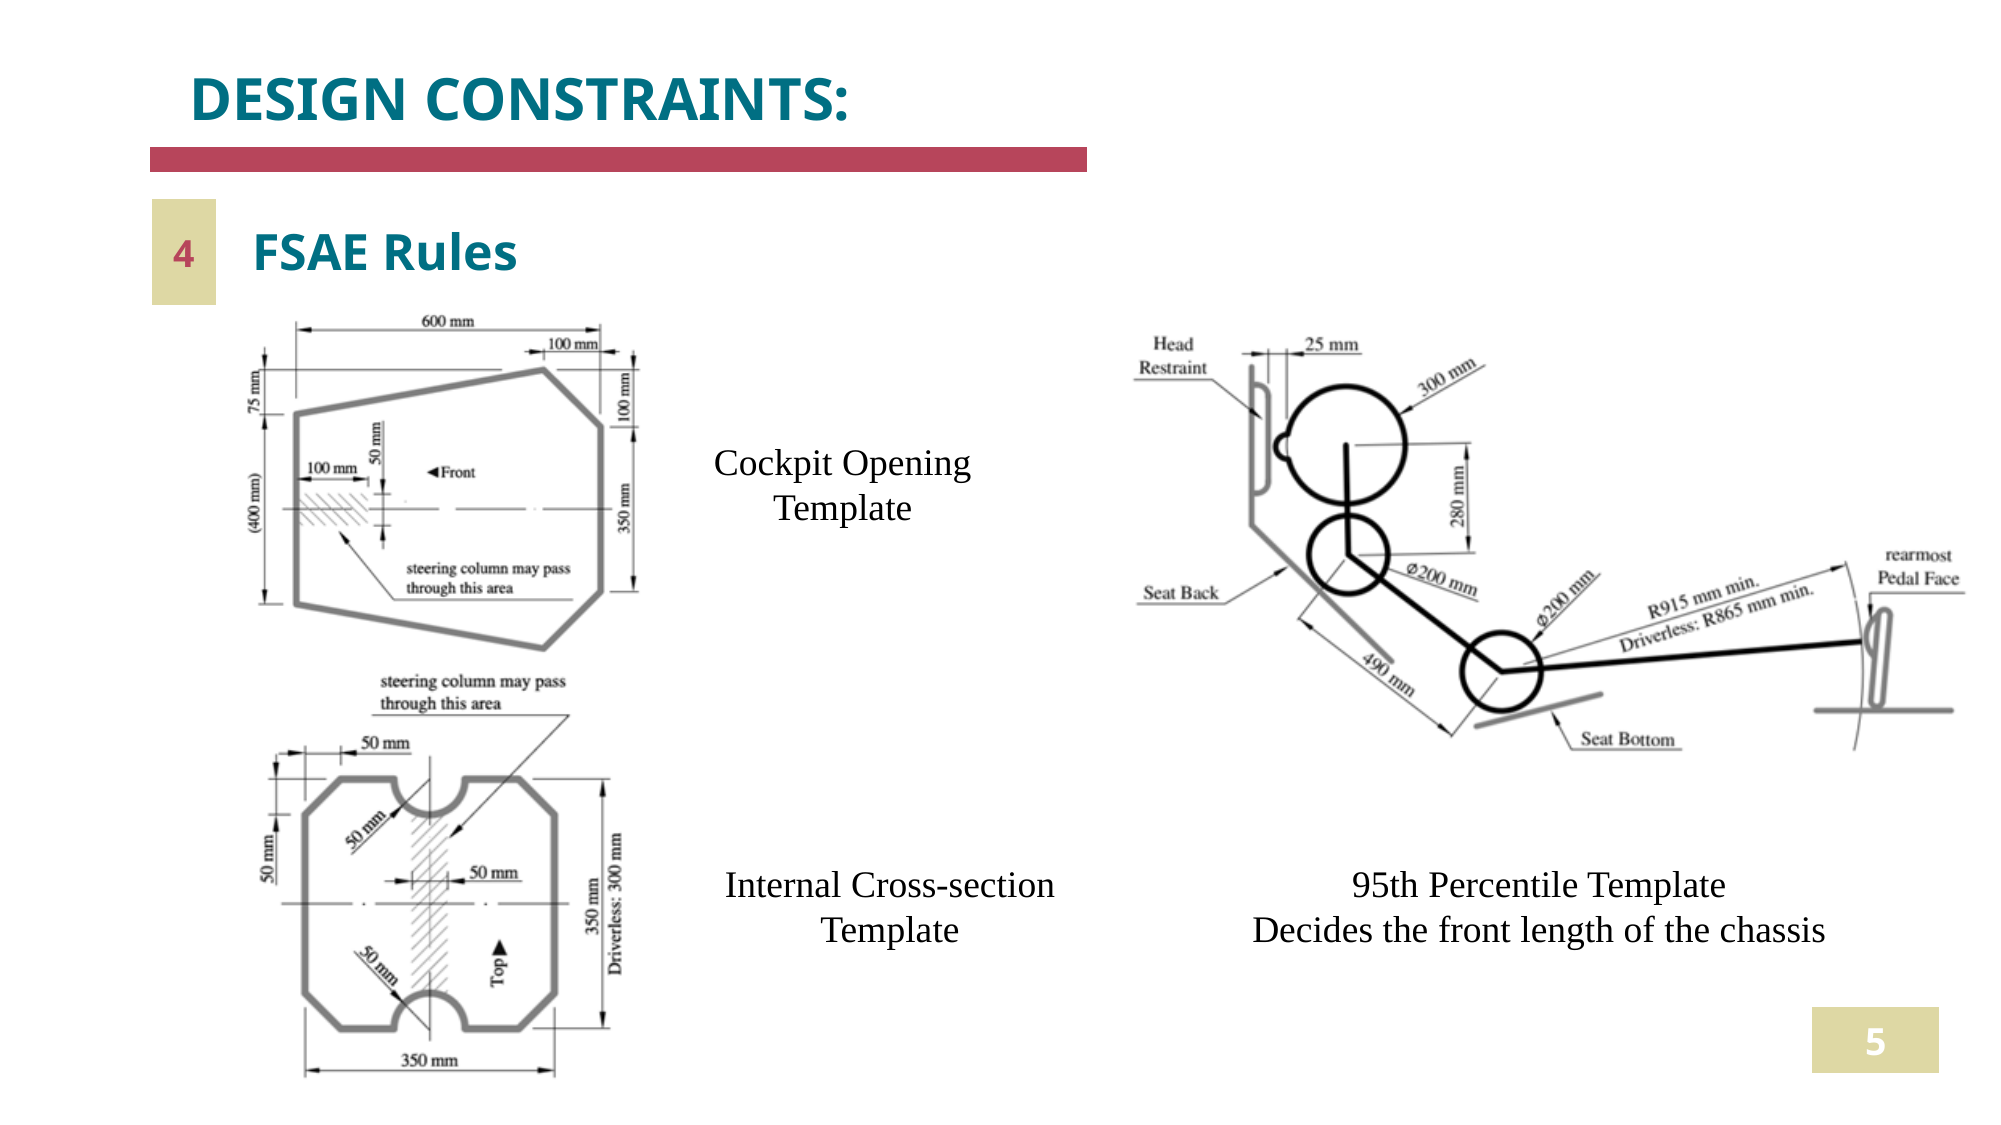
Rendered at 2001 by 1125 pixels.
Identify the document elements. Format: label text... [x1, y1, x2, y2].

text_box FSAE Rules [218, 213, 552, 289]
text_box DESIGN CONSTRAINTS: [150, 54, 890, 140]
text_box 5 [1810, 1004, 1941, 1075]
picture [224, 296, 675, 1095]
text_box 4 [149, 197, 218, 307]
text_box Internal Cross-section Template [697, 852, 1084, 958]
text_box Cockpit Opening Template [675, 430, 1036, 536]
picture [149, 147, 1087, 172]
picture [1099, 315, 1981, 763]
text_box 95th Percentile Template Decides the front length of the chassis [1231, 852, 1849, 958]
